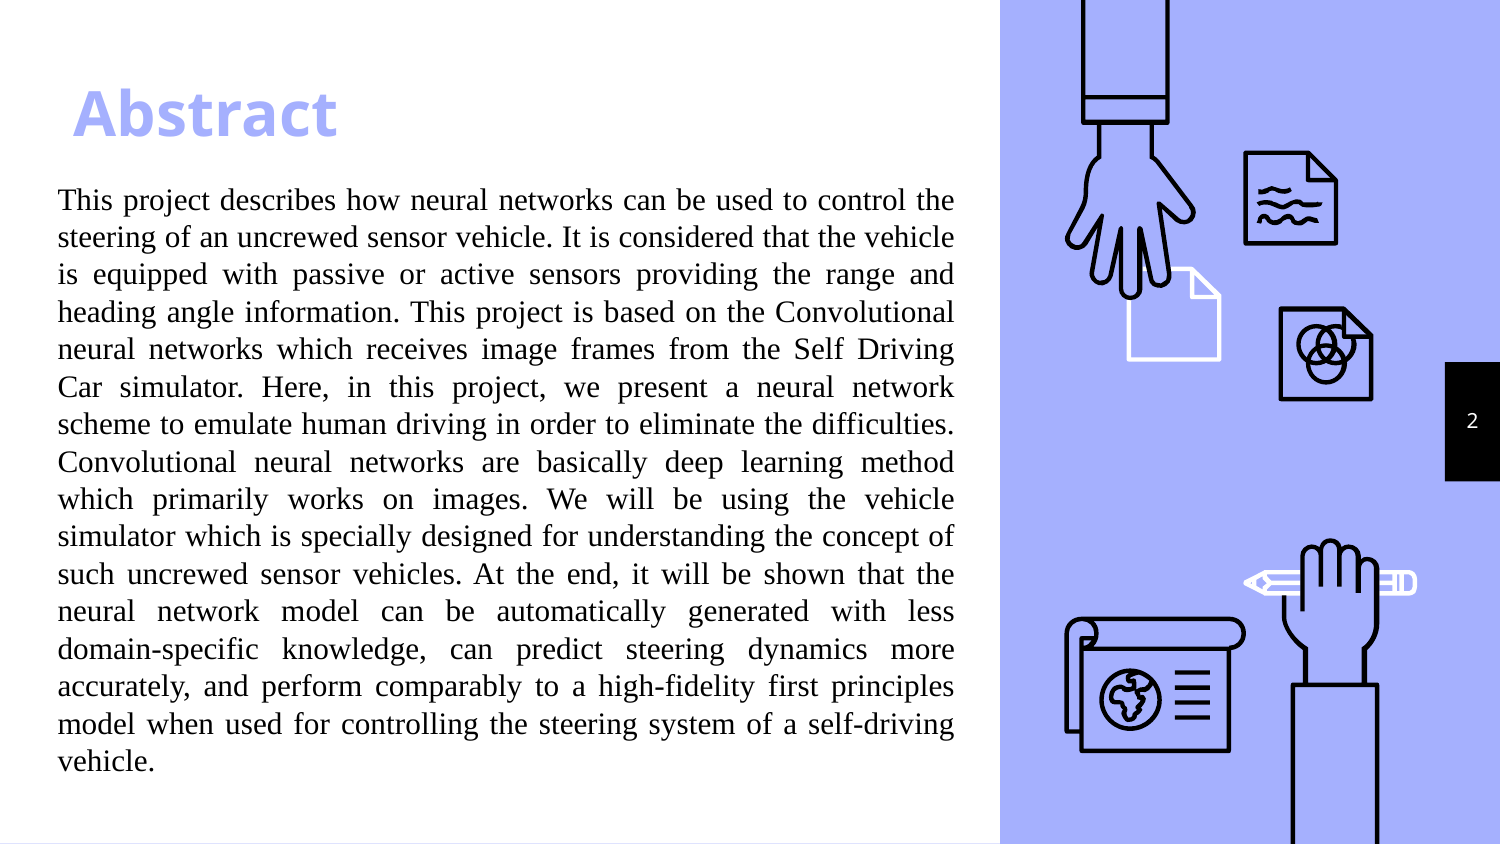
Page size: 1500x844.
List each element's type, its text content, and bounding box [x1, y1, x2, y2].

list This project describes how neural networks can be used to control the steering of an uncrewed sensor vehicle. It is considered that the vehicle is equipped with passive or active sensors providing the range and heading angle information. This project is based on the Convolutional neural networks which receives image frames from the Self Driving Car simulator. Here, in this project, we present a neural network scheme to emulate human driving in order to eliminate the difficulties. Convolutional neural networks are basically deep learning method which primarily works on images. We will be using the vehicle simulator which is specially designed for understanding the concept of such uncrewed sensor vehicles. At the end, it will be shown that the neural network model can be automatically generated with less domain-specific knowledge, can predict steering dynamics more accurately, and perform comparably to a high-fidelity first principles model when used for controlling the steering system of a self-driving vehicle. [42, 163, 972, 785]
slide_number 2 [1444, 362, 1500, 482]
title Abstract [58, 23, 902, 163]
